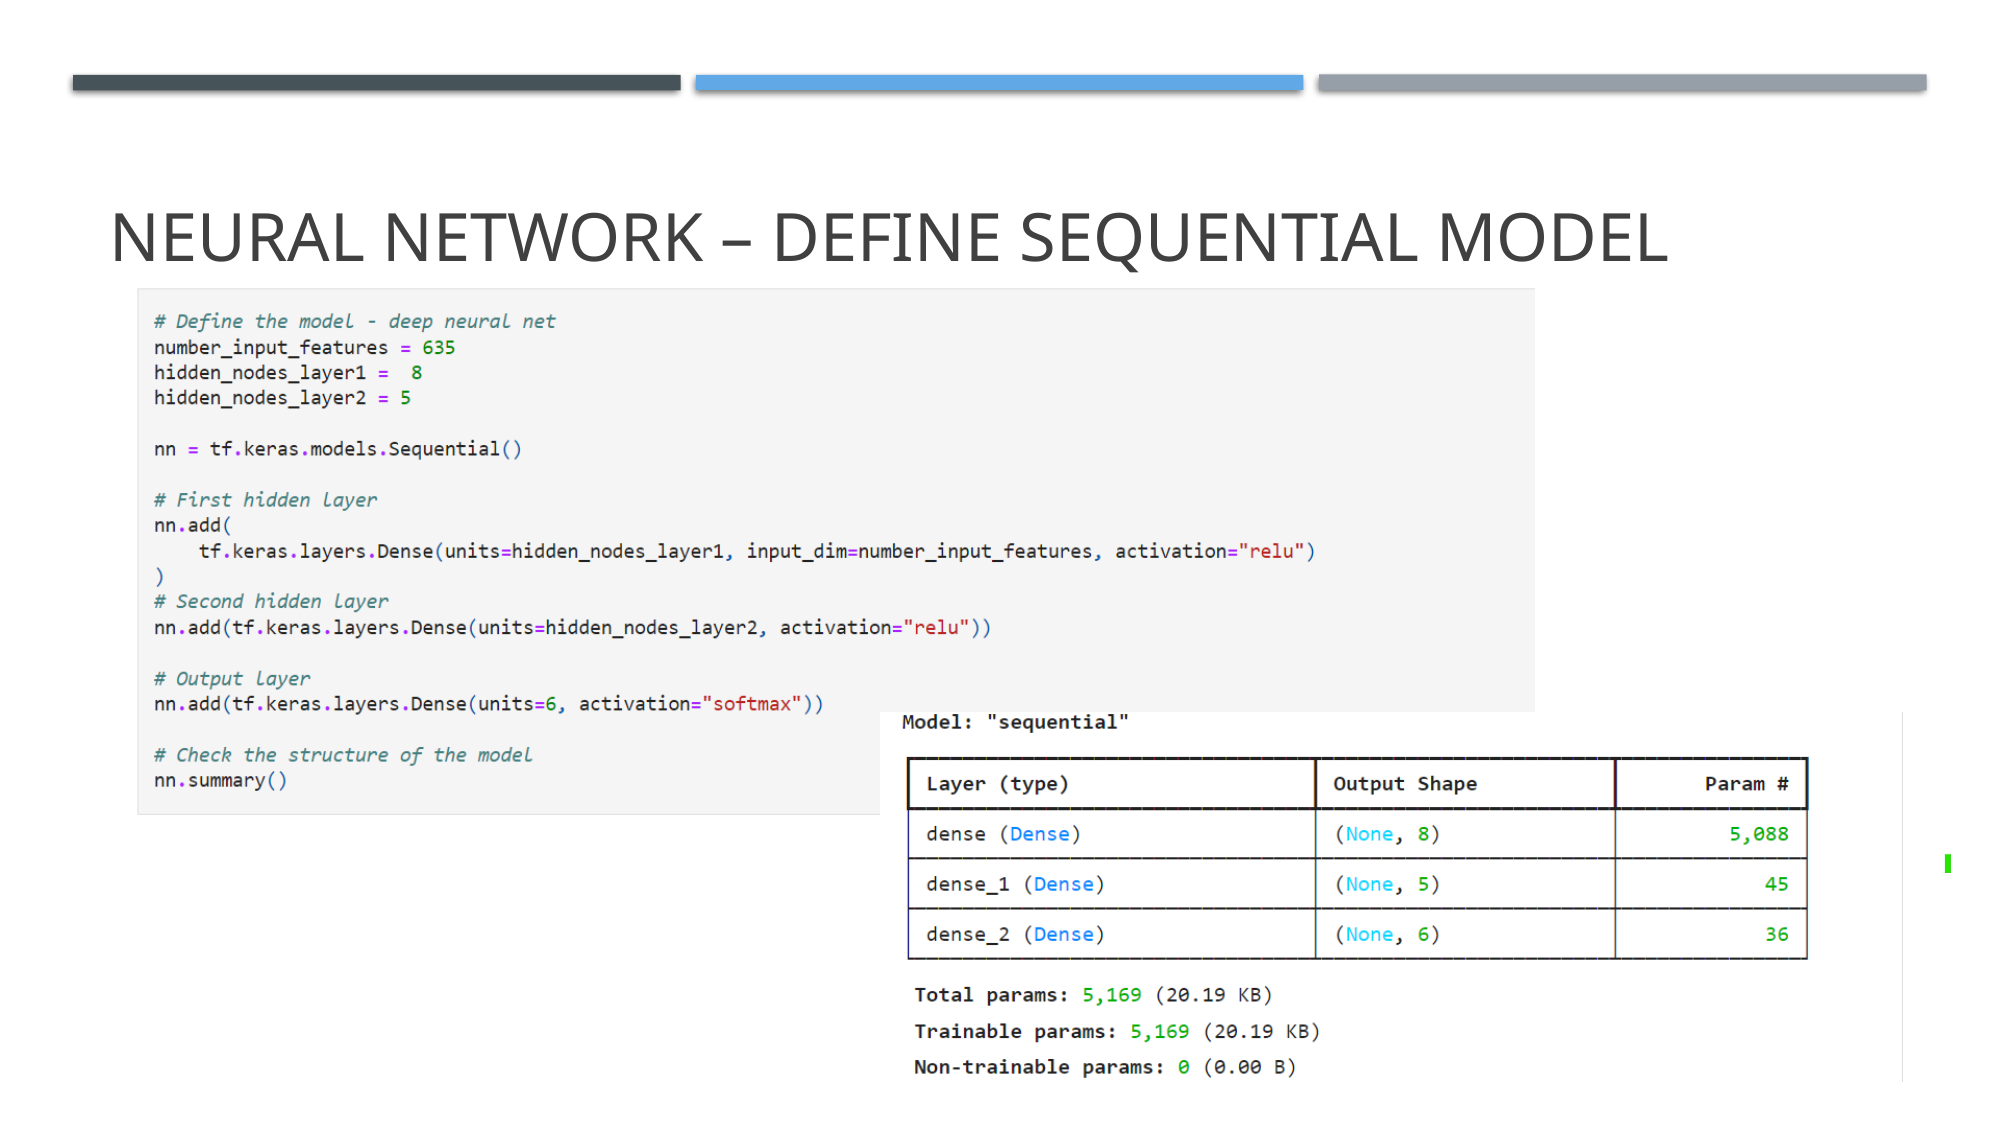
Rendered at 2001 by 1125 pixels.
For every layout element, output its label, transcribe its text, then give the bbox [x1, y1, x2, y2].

title Neural NETWORK – DEFINE SEQUENTIAL MODEL [94, 119, 1904, 282]
picture [126, 281, 1952, 1082]
